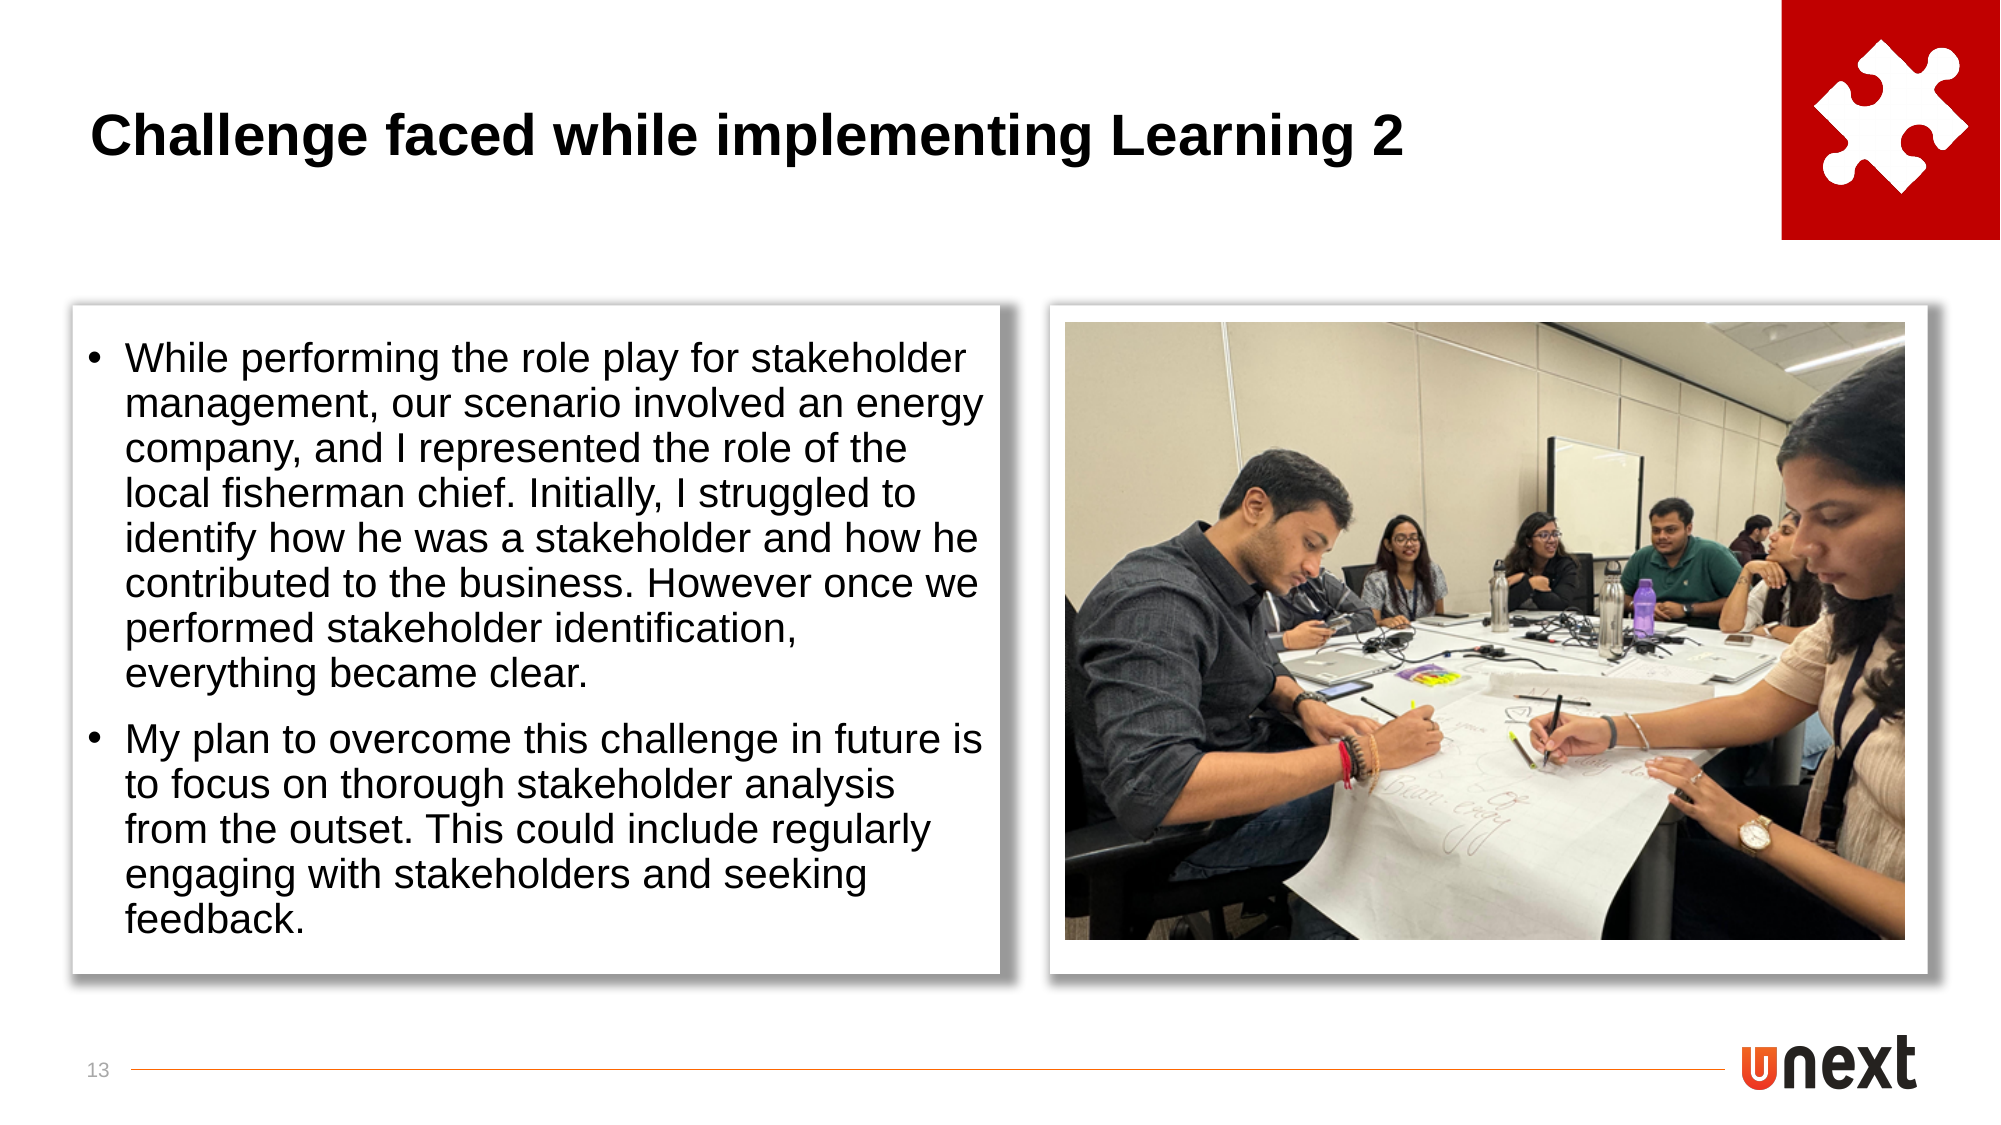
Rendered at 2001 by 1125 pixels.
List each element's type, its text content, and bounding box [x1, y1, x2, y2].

text_box [1050, 305, 1928, 974]
picture [1742, 1035, 1917, 1090]
title Challenge faced while implementing Learning 2 [76, 78, 1798, 196]
text_box [1781, 0, 2000, 241]
text_box While performing the role play for stakeholder management, our scenario involved an energy company, and I represented the role of the local fisherman chief. Initially, I struggled to identify how he was a stakeholder and how he contributed to the business. However once we performed stakeholder identification, everything became clear. My plan to overcome this challenge in future is to focus on thorough stakeholder analysis from the outset. This could include regularly engaging with stakeholders and seeking feedback. [72, 305, 1000, 974]
picture [1798, 27, 1984, 213]
picture [1065, 322, 1905, 940]
slide_number 13 [48, 1047, 110, 1091]
